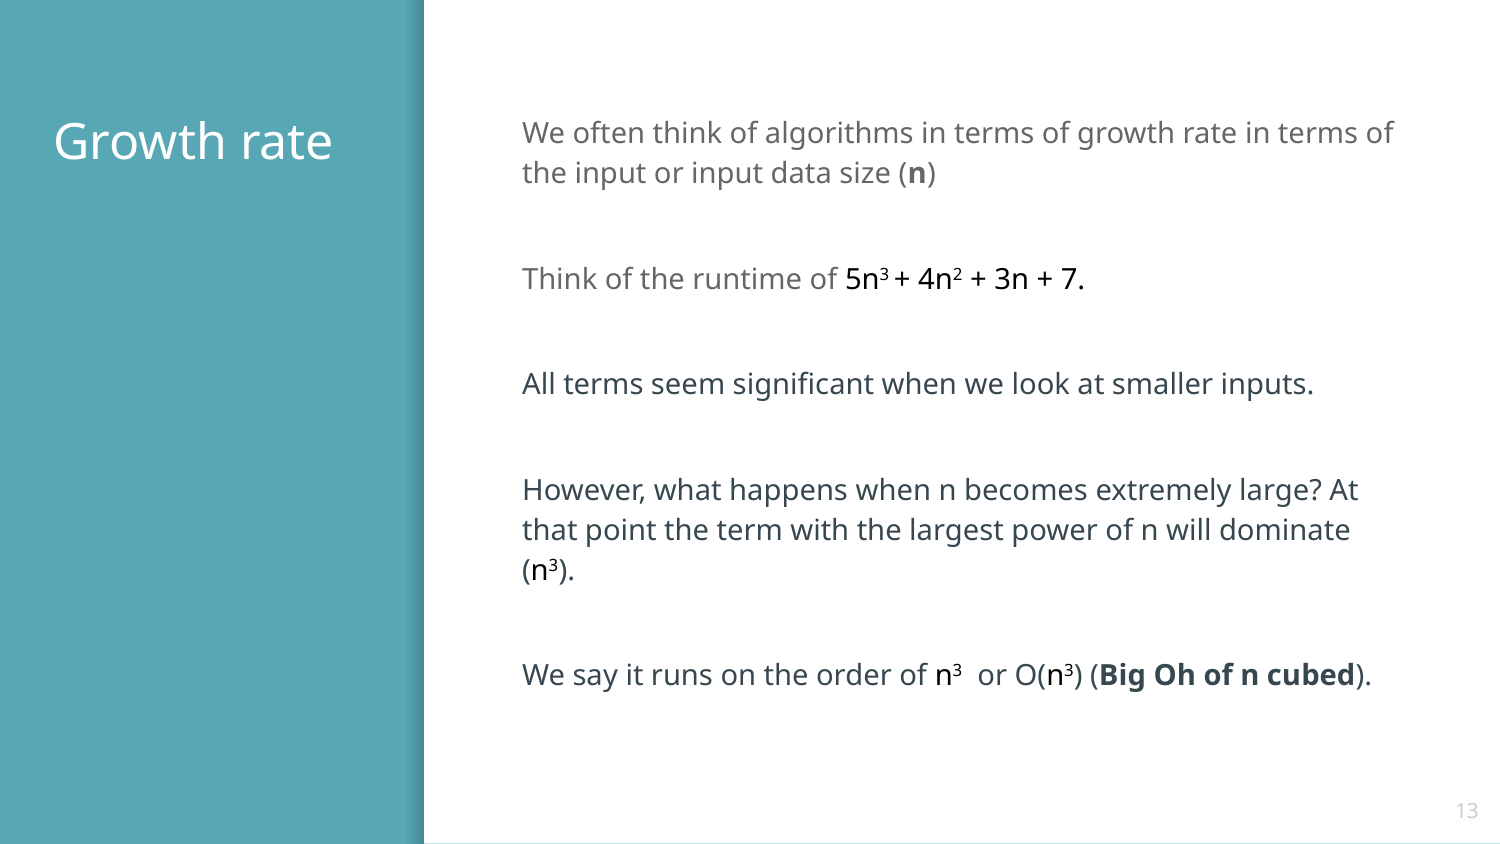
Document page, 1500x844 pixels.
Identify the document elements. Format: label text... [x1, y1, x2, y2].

slide_number ‹#› [1403, 779, 1494, 844]
title Growth rate [38, 94, 375, 748]
list We often think of algorithms in terms of growth rate in terms of the input or input data size (n) Think of the runtime of 5n3 + 4n2 + 3n + 7. All terms seem significant when we look at smaller inputs. However, what happens when n becomes extremely large? At that point the term with the largest power of n will dominate (n3). We say it runs on the order of n3 or O(n3) (Big Oh of n cubed). [506, 94, 1425, 748]
